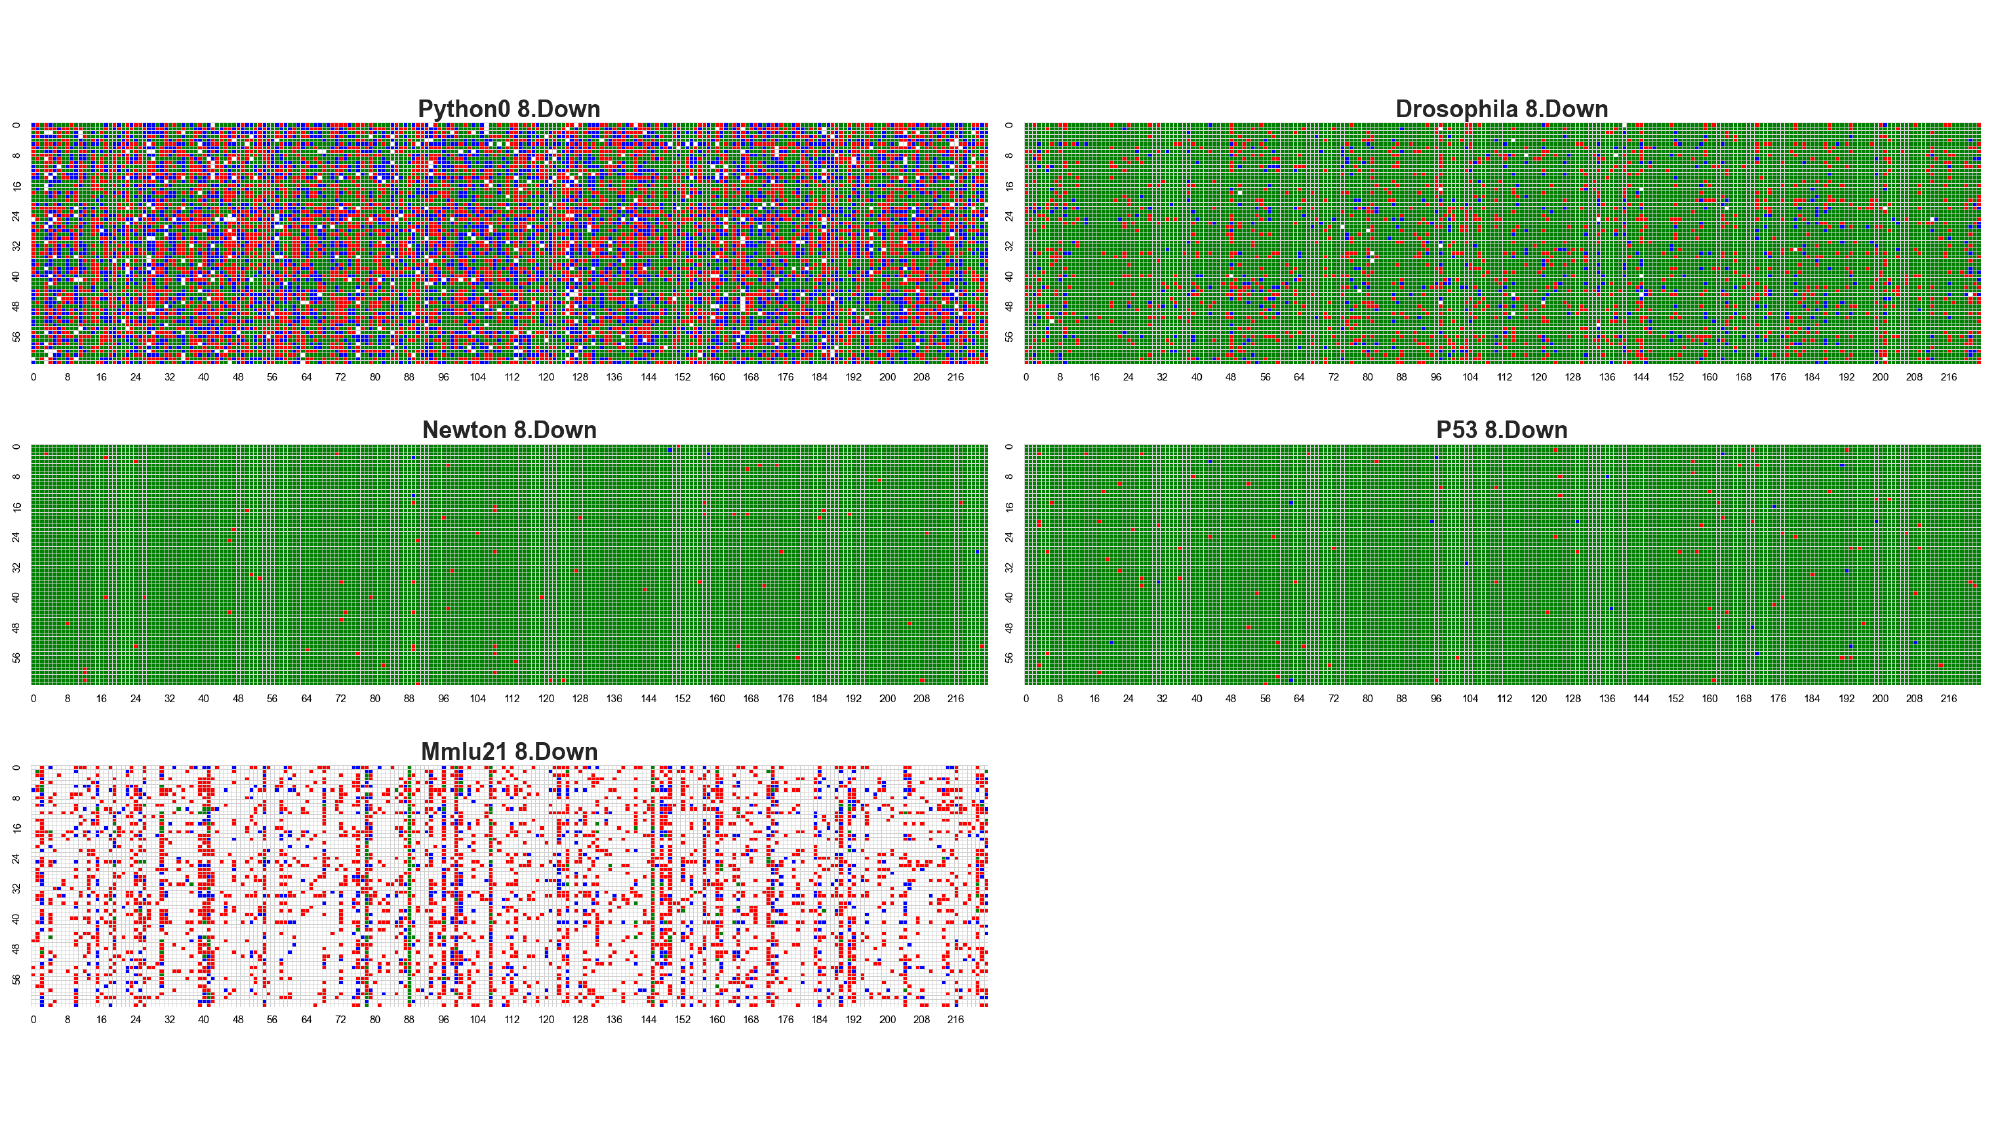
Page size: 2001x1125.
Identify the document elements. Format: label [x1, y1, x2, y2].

picture [0, 87, 2000, 1037]
